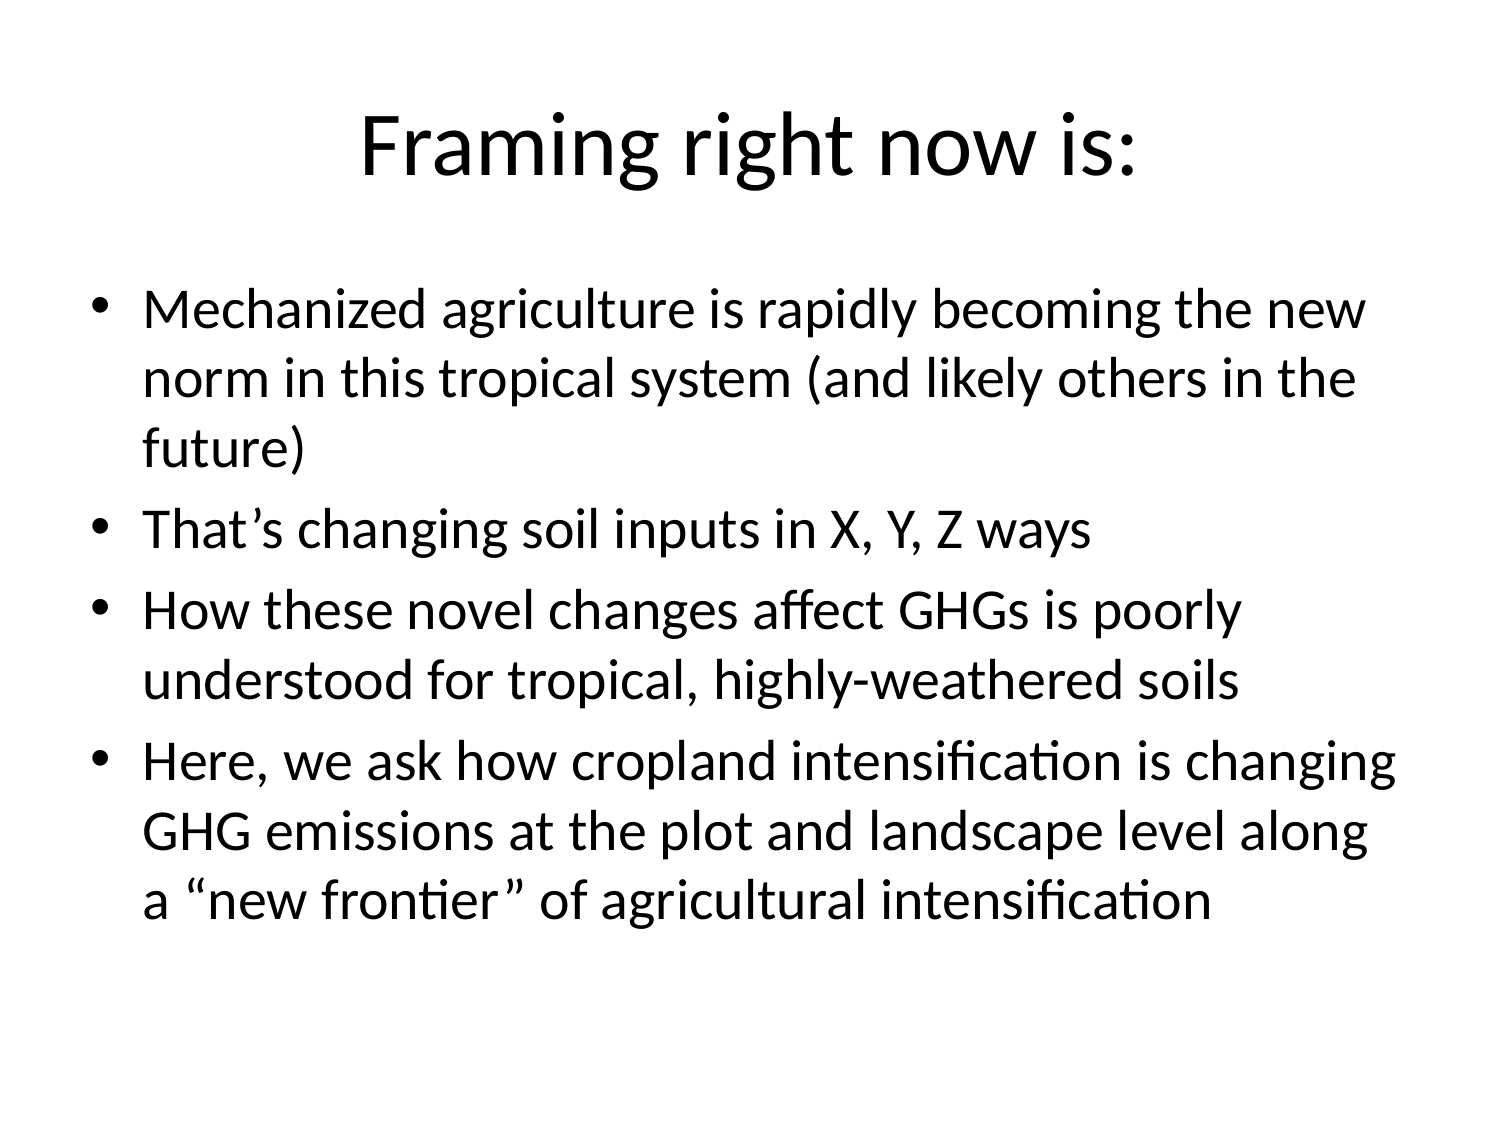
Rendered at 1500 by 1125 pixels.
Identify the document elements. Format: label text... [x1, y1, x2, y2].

list Mechanized agriculture is rapidly becoming the new norm in this tropical system (and likely others in the future) That’s changing soil inputs in X, Y, Z ways How these novel changes affect GHGs is poorly understood for tropical, highly-weathered soils Here, we ask how cropland intensification is changing GHG emissions at the plot and landscape level along a “new frontier” of agricultural intensification [75, 262, 1425, 1005]
title Framing right now is: [75, 45, 1425, 233]
